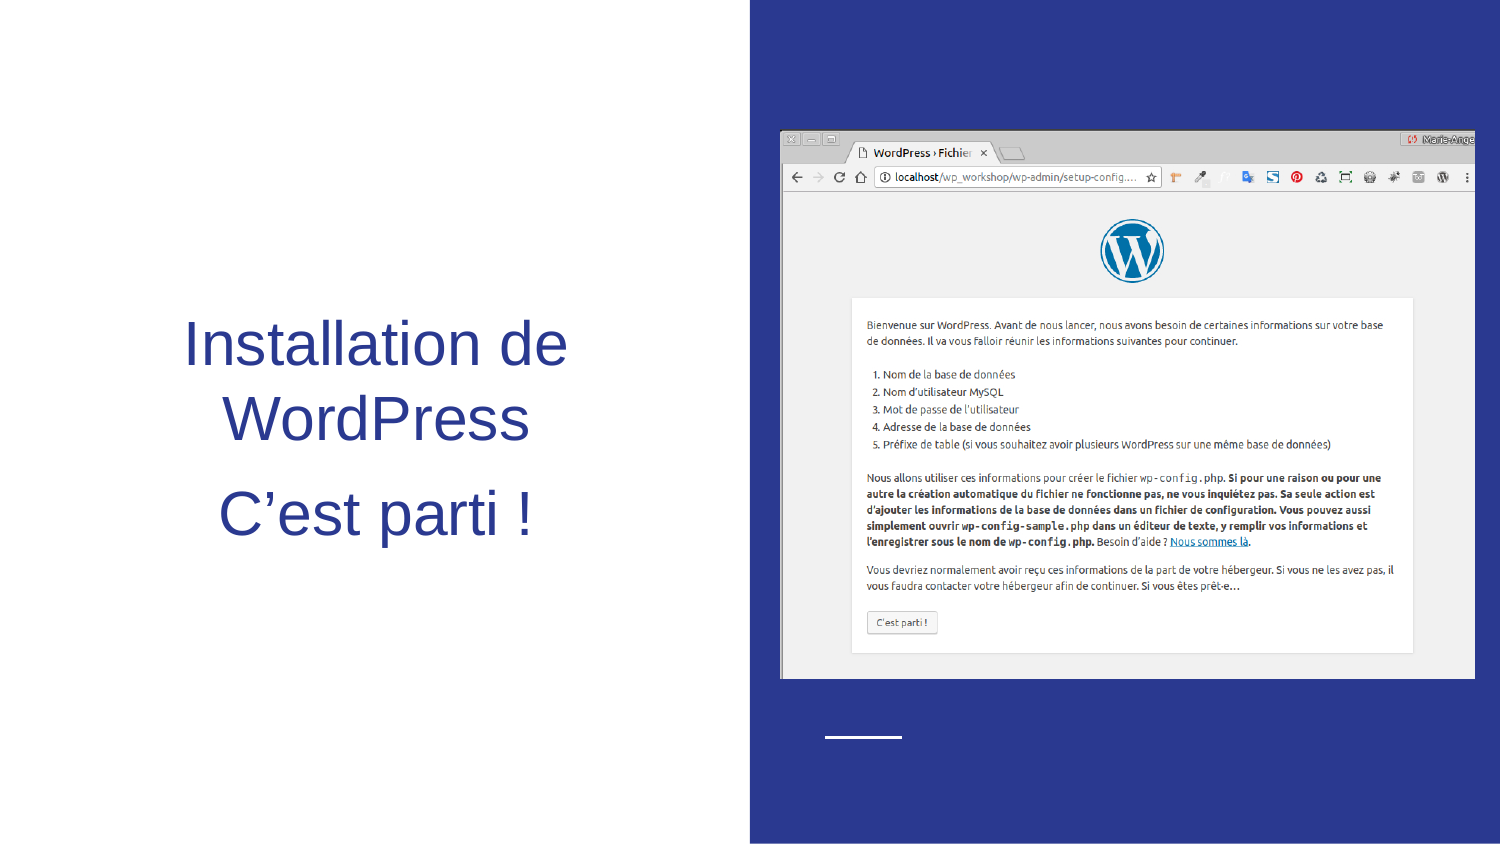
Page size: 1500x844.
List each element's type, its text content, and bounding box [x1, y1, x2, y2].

picture [780, 129, 1476, 679]
text_box Installation de WordPress C’est parti ! [130, 179, 623, 672]
